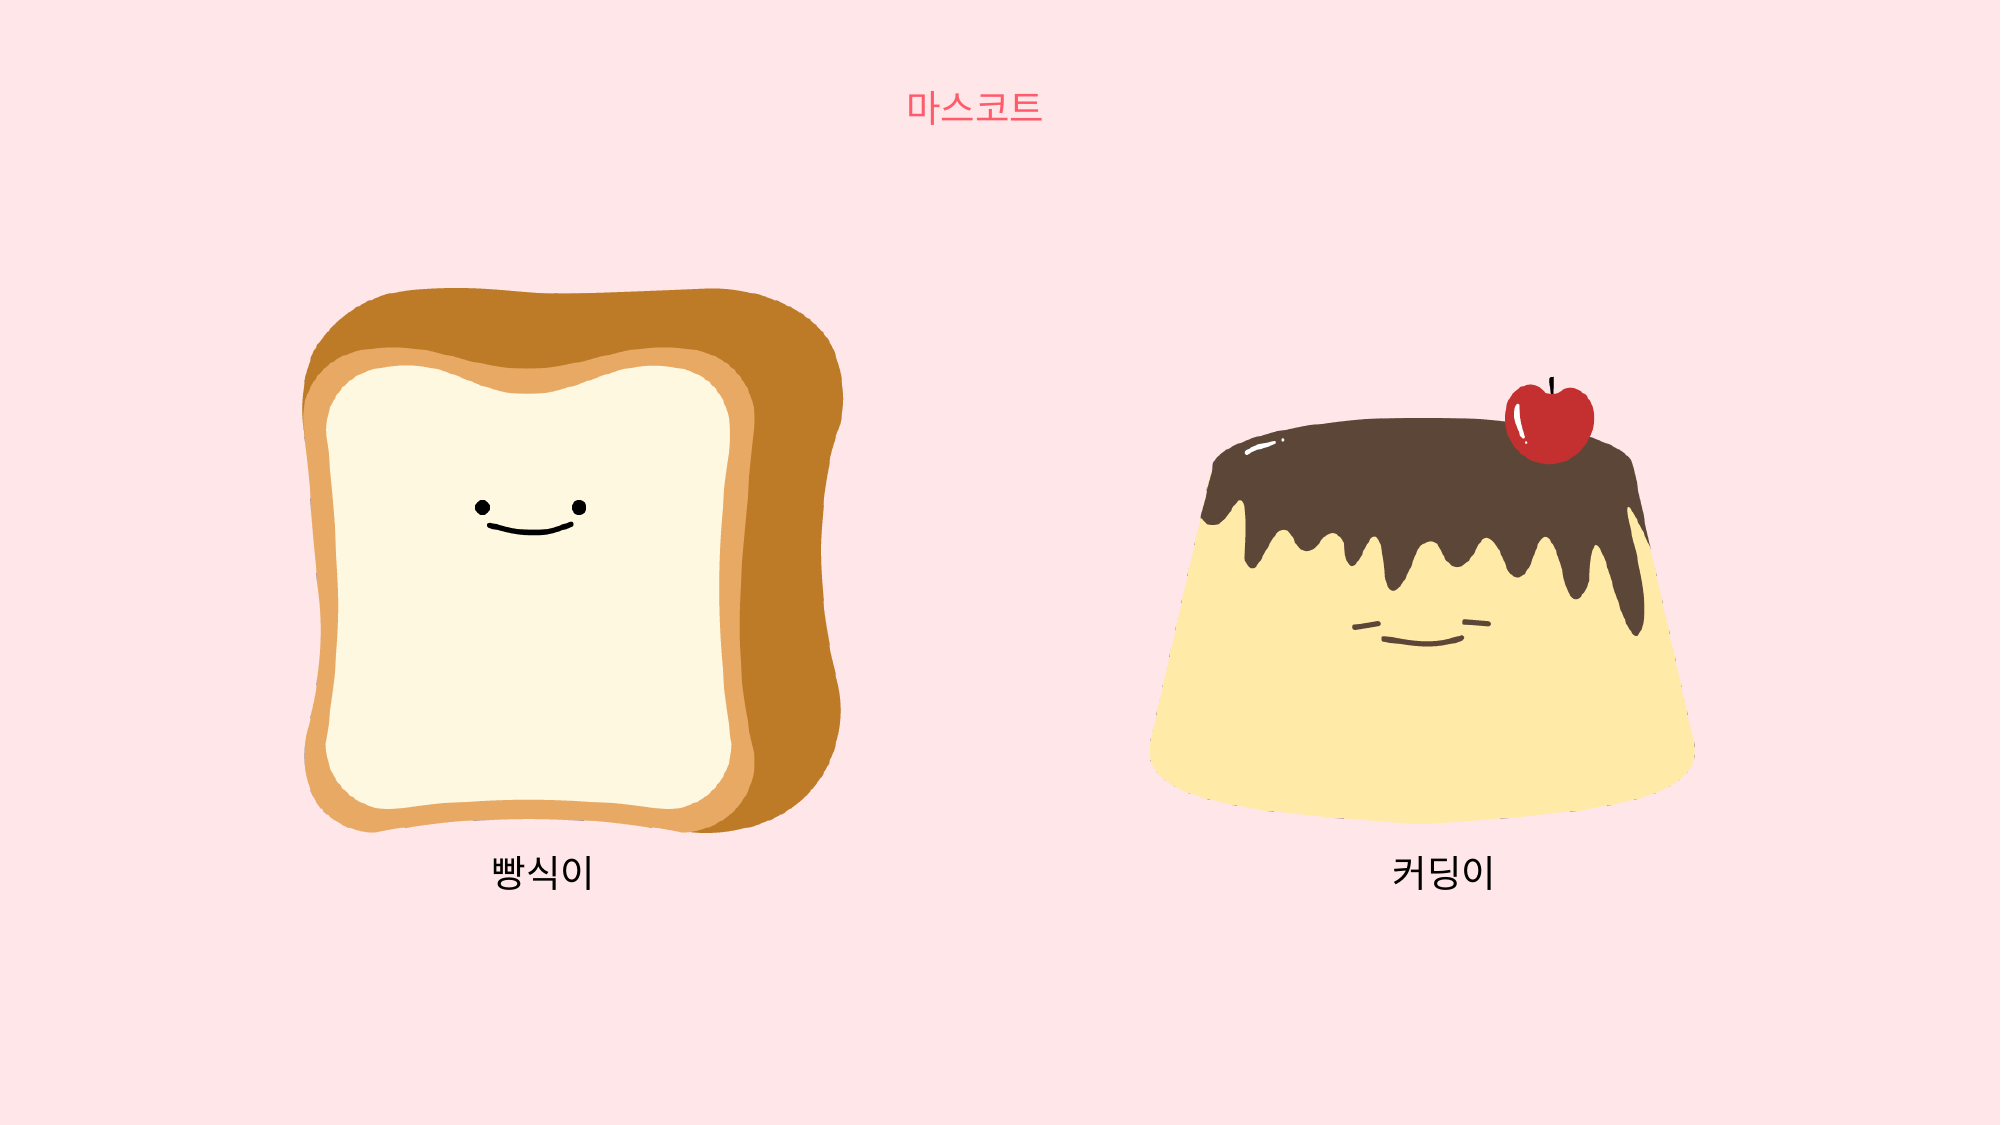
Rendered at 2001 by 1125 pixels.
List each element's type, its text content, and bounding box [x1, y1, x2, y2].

picture [258, 271, 874, 854]
text_box 커딩이 [1378, 854, 1512, 903]
text_box 마스코트 [891, 77, 1109, 137]
text_box 빵식이 [477, 854, 611, 903]
picture [1093, 359, 1797, 854]
